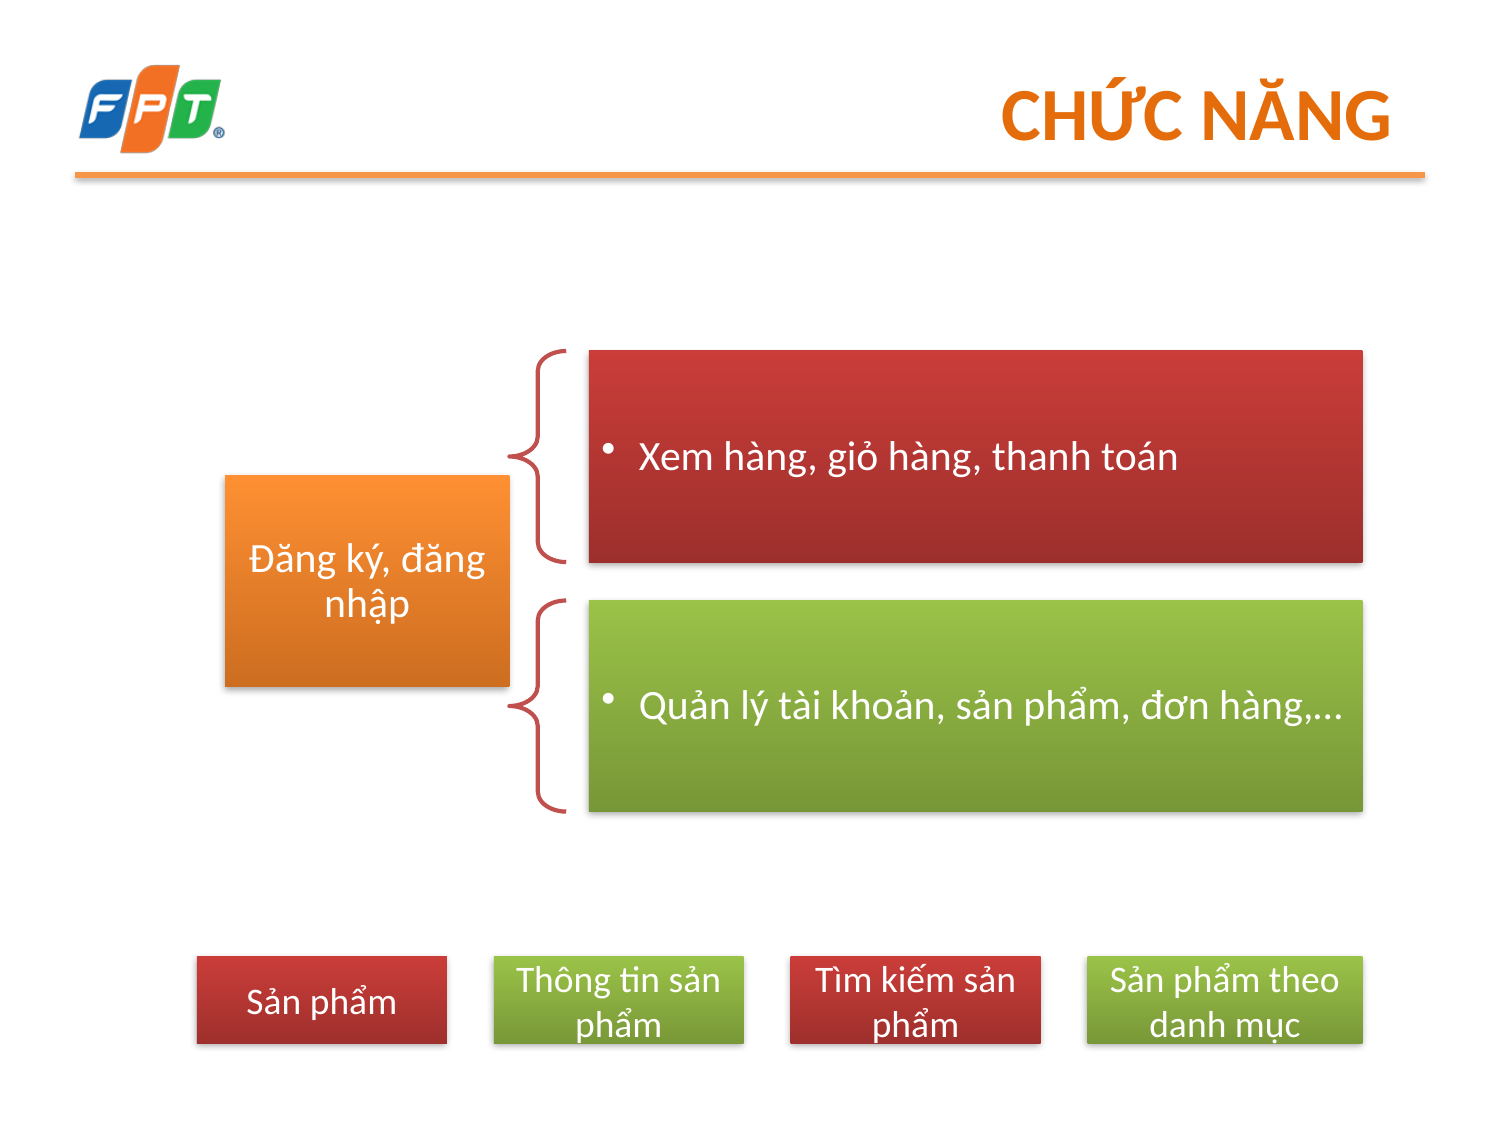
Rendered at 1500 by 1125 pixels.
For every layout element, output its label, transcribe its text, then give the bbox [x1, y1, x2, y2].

text_box Tìm kiếm sản phẩm [790, 956, 1041, 1044]
text_box Thông tin sản phẩm [493, 956, 744, 1044]
title Chức năng [262, 24, 1426, 163]
picture [50, 62, 250, 157]
text_box Sản phẩm theo danh mục [1087, 956, 1363, 1044]
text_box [224, 237, 1363, 926]
text_box Sản phẩm [196, 956, 447, 1044]
